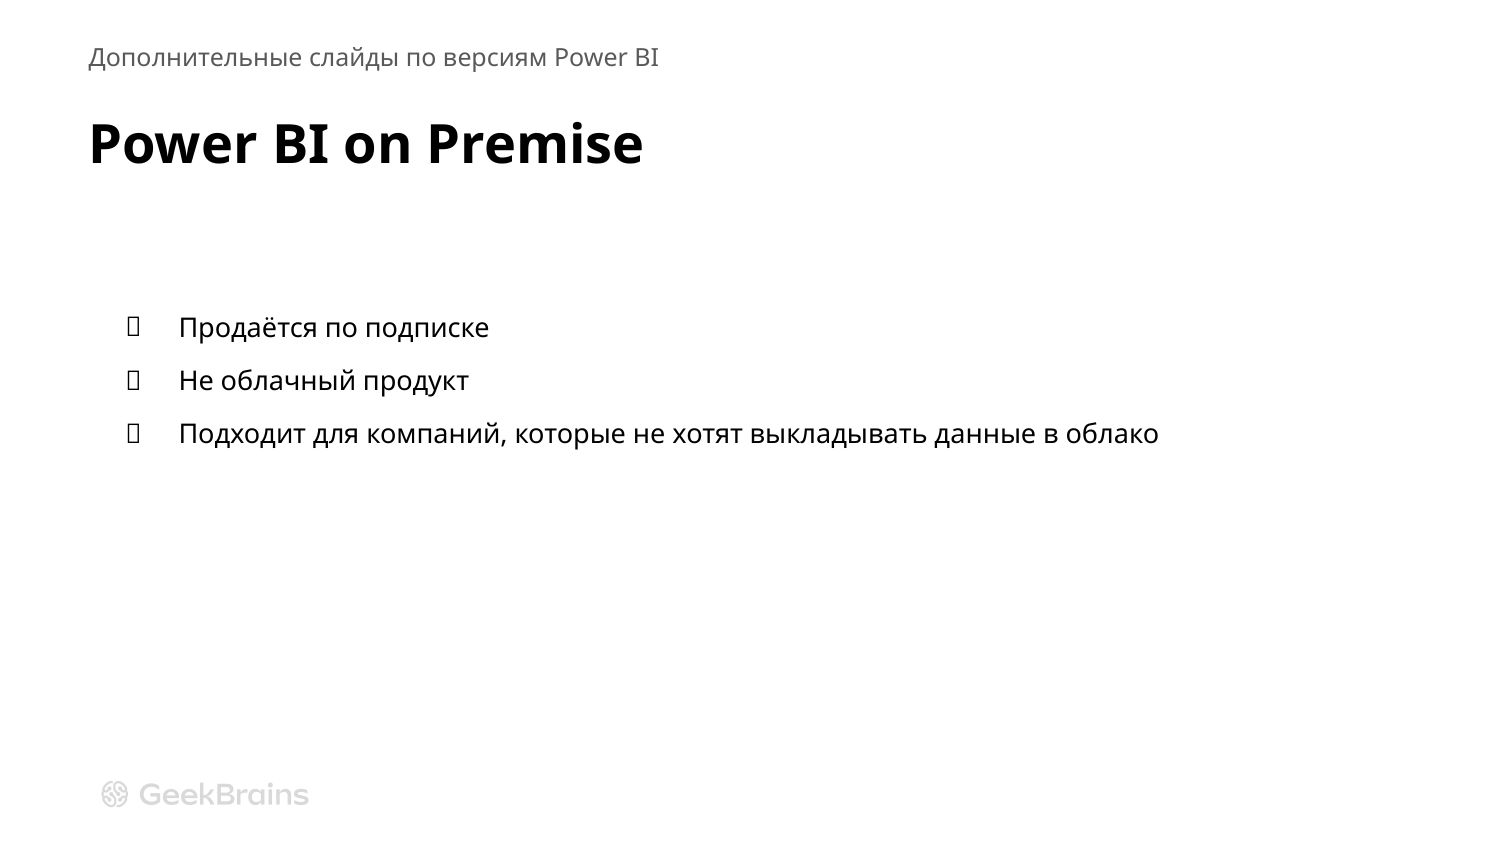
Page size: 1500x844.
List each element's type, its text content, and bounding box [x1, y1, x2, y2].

subtitle Дополнительные слайды по версиям Power BI [88, 24, 1412, 84]
picture [88, 767, 322, 822]
title Power BI on Premise [88, 118, 1412, 260]
text_box Продаётся по подписке Не облачный продукт Подходит для компаний, которые не хотят выкладывать данные в облако [88, 295, 1412, 465]
